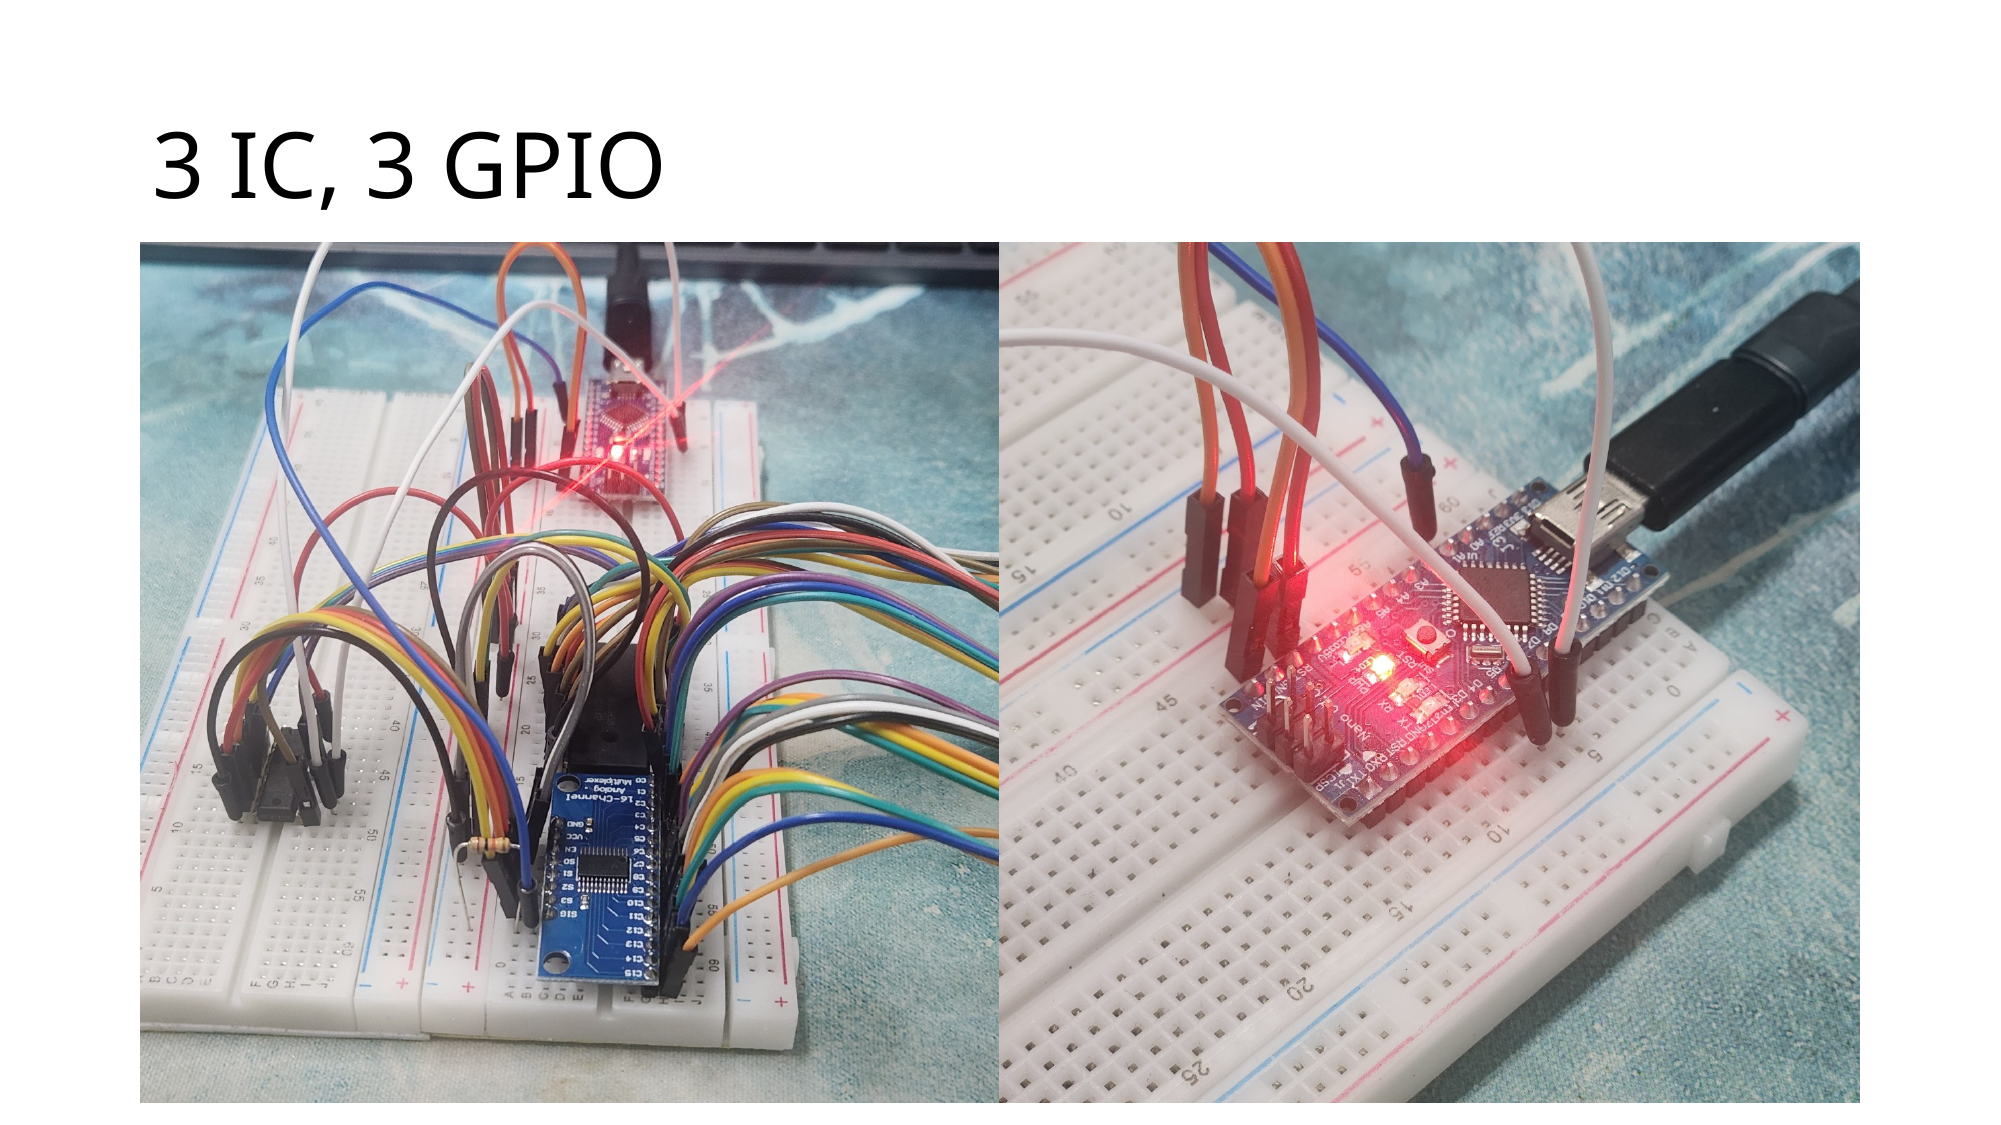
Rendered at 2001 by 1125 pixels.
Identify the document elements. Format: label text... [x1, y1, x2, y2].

title 3 IC, 3 GPIO [137, 59, 1863, 278]
picture [139, 242, 1861, 1103]
